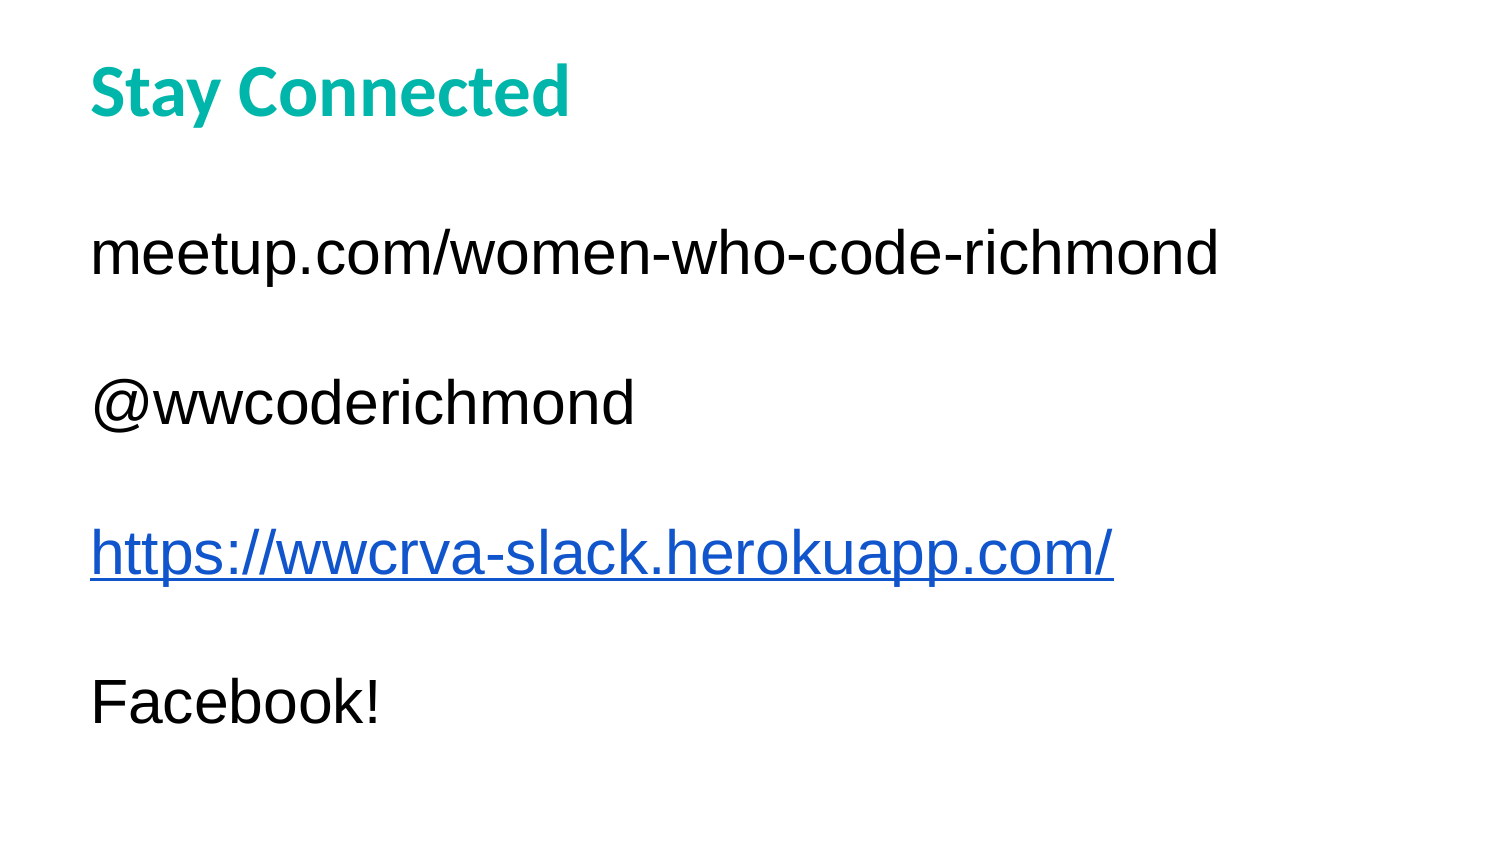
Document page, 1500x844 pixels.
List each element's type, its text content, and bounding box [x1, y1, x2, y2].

list meetup.com/women-who-code-richmond @wwcoderichmond https://wwcrva-slack.herokuapp.com/ Facebook! [75, 196, 1425, 808]
title Stay Connected [75, 5, 1425, 147]
